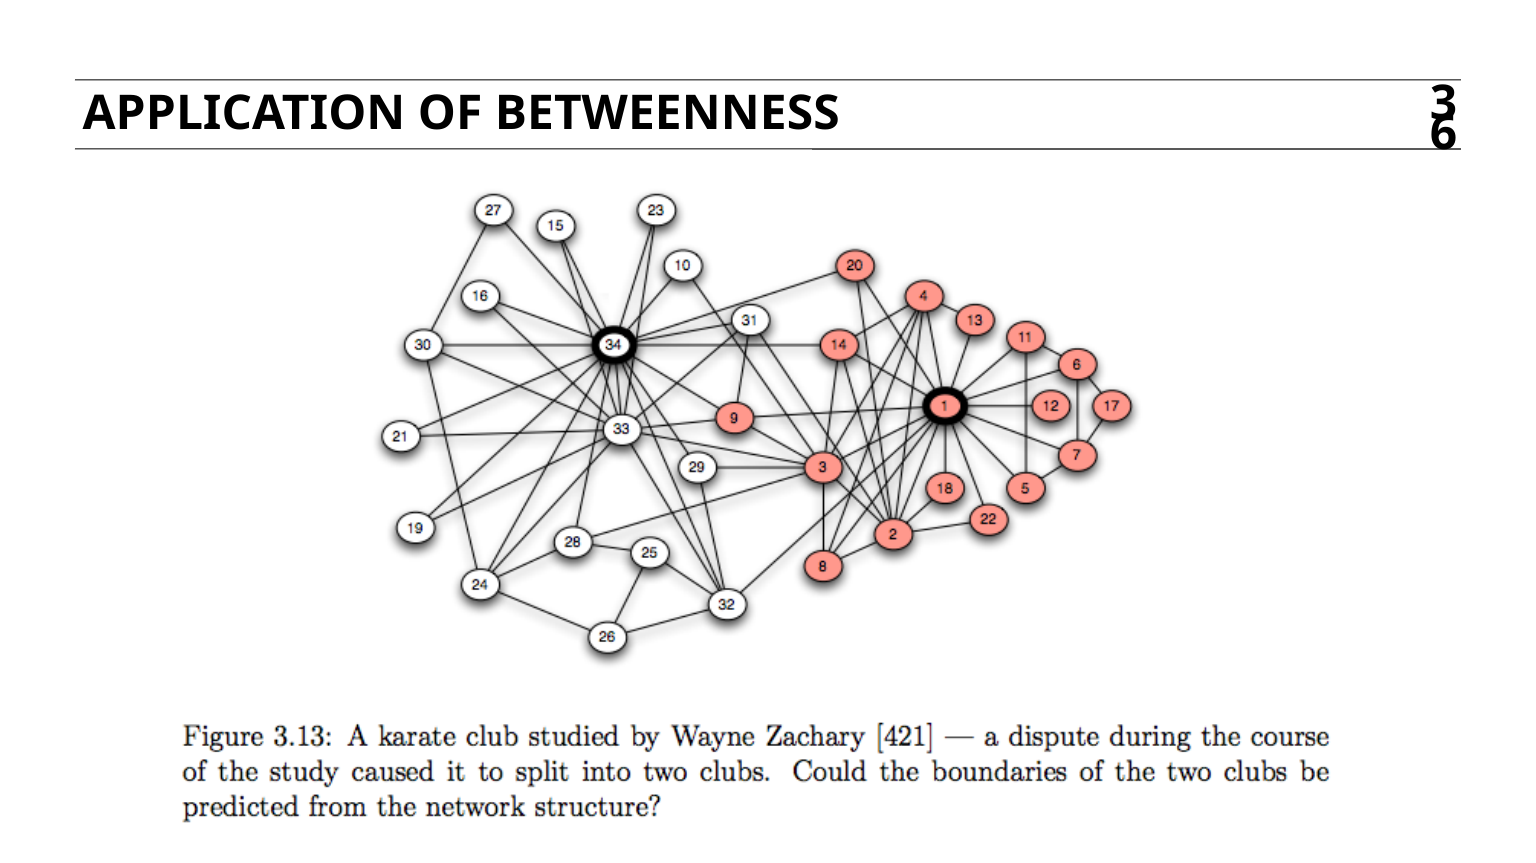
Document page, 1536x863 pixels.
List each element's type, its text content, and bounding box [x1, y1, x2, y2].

slide_number 36 [1419, 86, 1461, 138]
list Application of betweenness [67, 81, 1118, 132]
picture [139, 162, 1396, 854]
